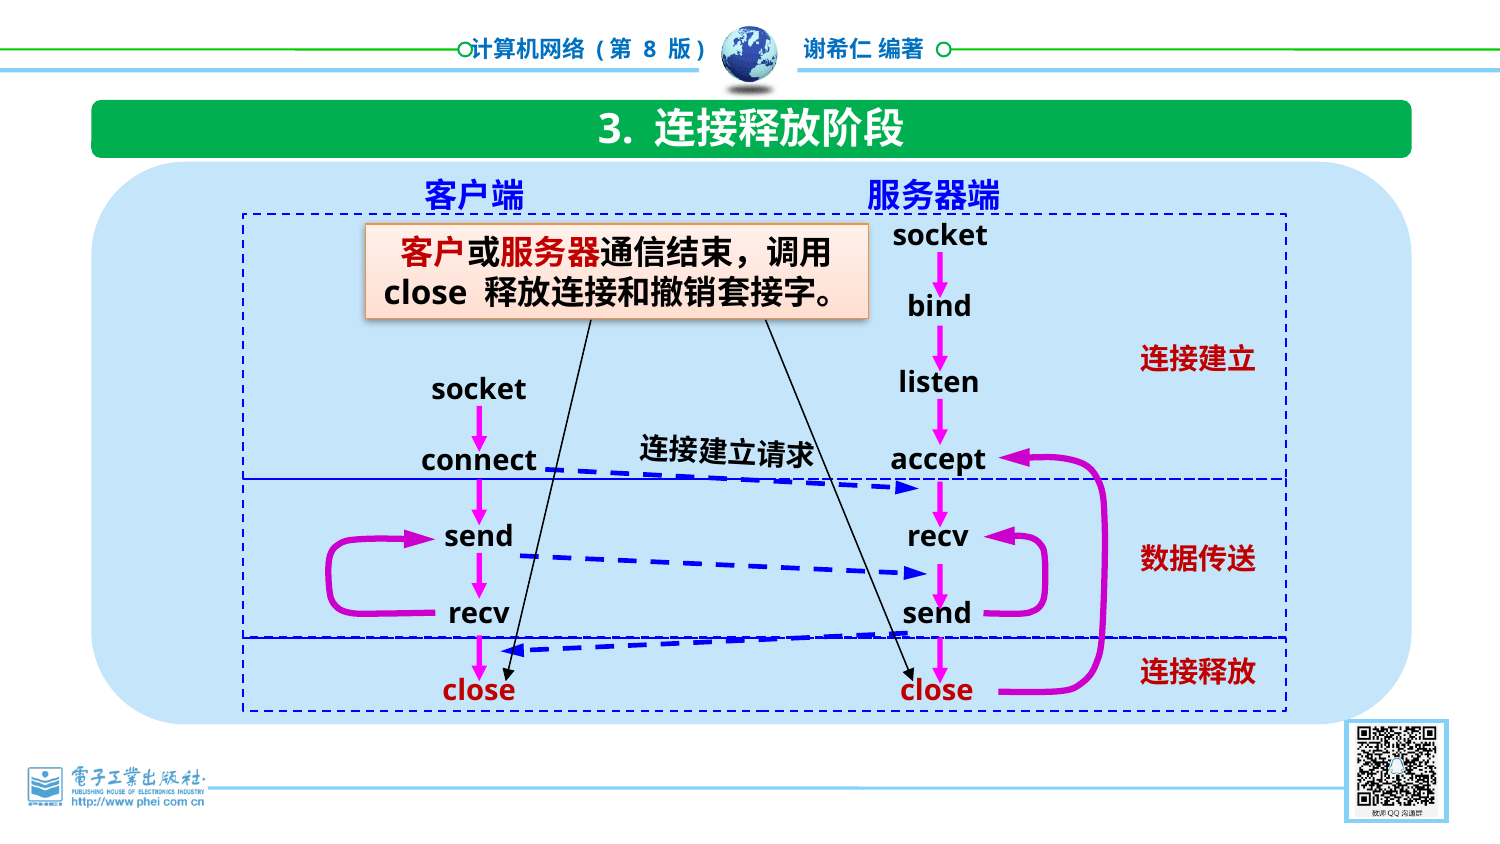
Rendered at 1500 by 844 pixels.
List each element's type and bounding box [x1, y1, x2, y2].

text_box [89, 94, 1414, 727]
picture [23, 764, 208, 809]
picture [1355, 724, 1438, 817]
picture [719, 24, 779, 94]
